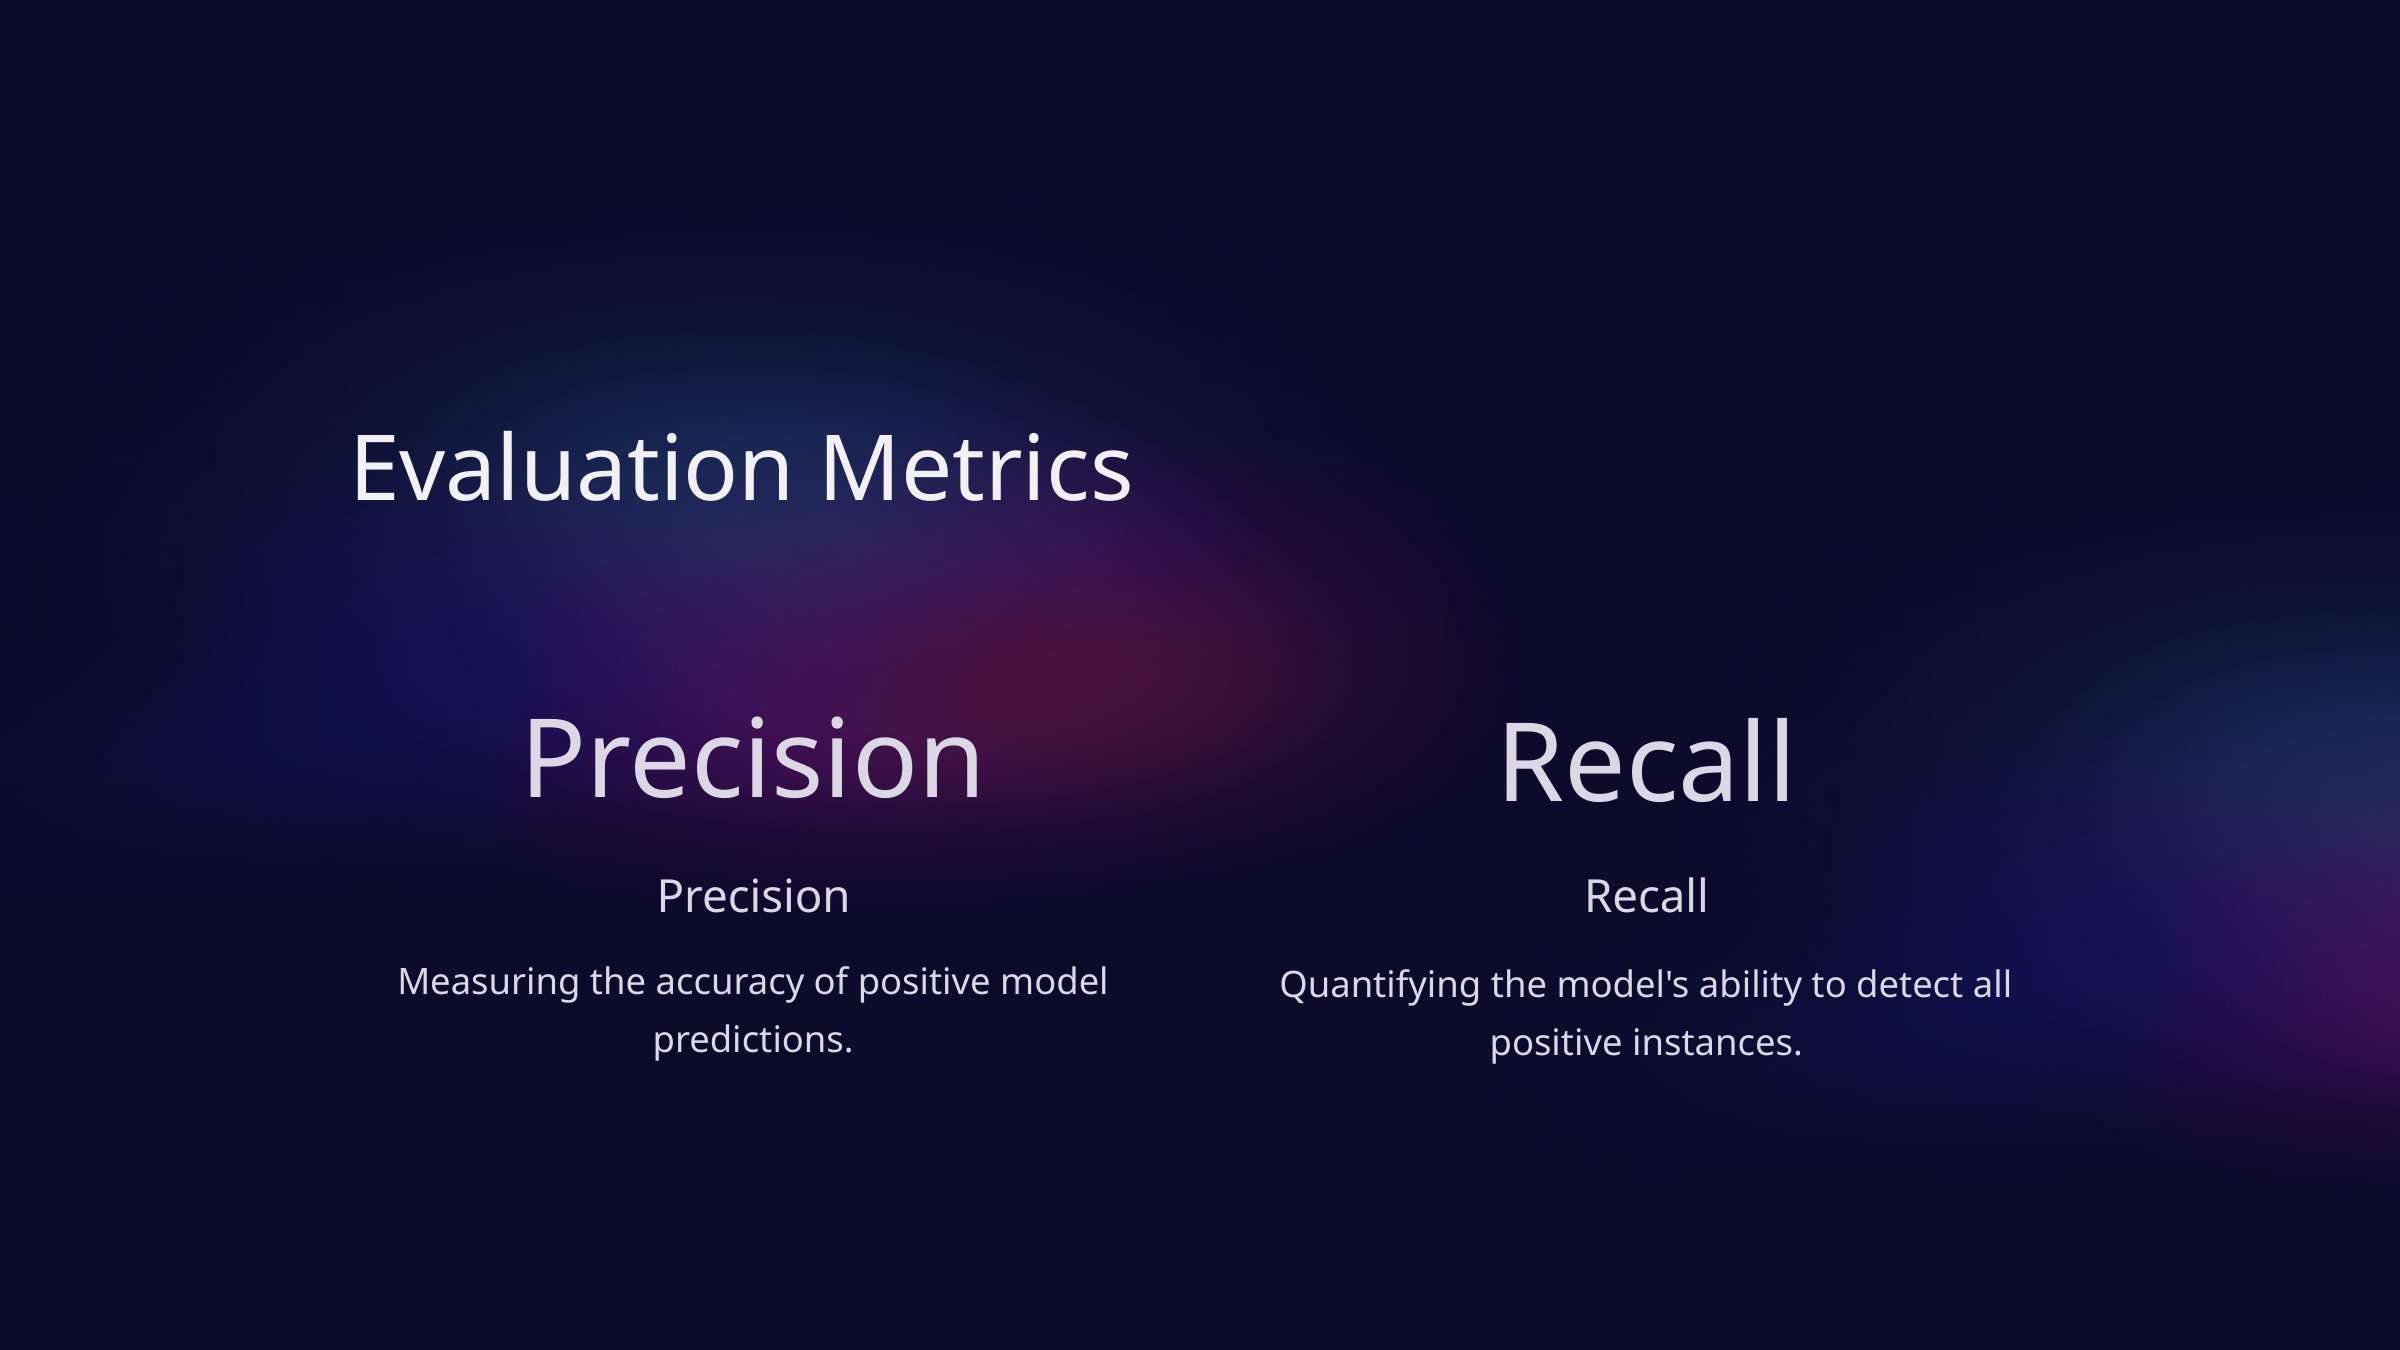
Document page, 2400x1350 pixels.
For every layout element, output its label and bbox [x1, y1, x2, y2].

text_box [1227, 706, 2066, 1056]
picture [0, 0, 2400, 1350]
text_box [334, 702, 1173, 1053]
